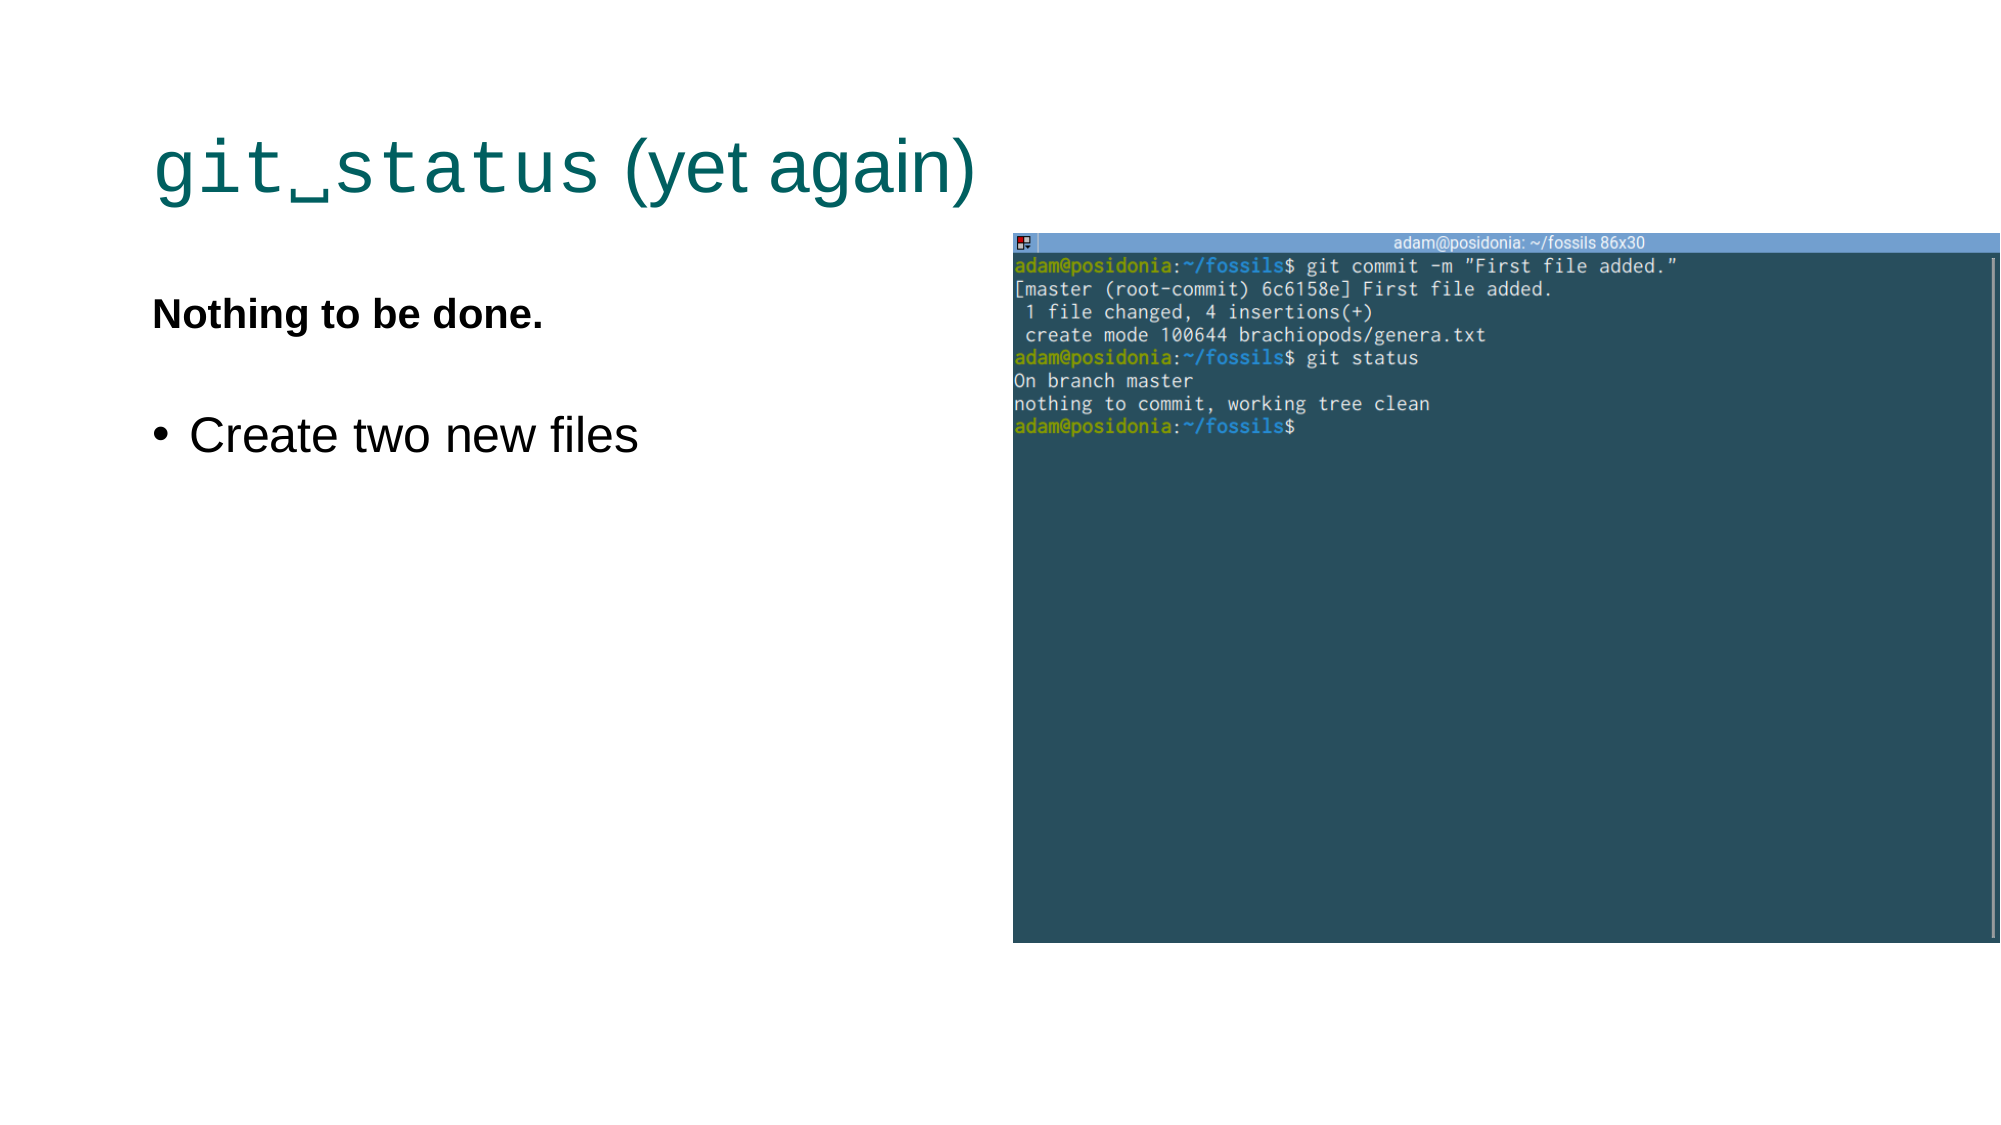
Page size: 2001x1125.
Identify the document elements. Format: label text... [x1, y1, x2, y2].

list Create two new files [137, 402, 984, 939]
title git⎵status (yet again) [137, 59, 2000, 278]
list Nothing to be done. [137, 278, 984, 345]
picture [1013, 233, 2000, 943]
